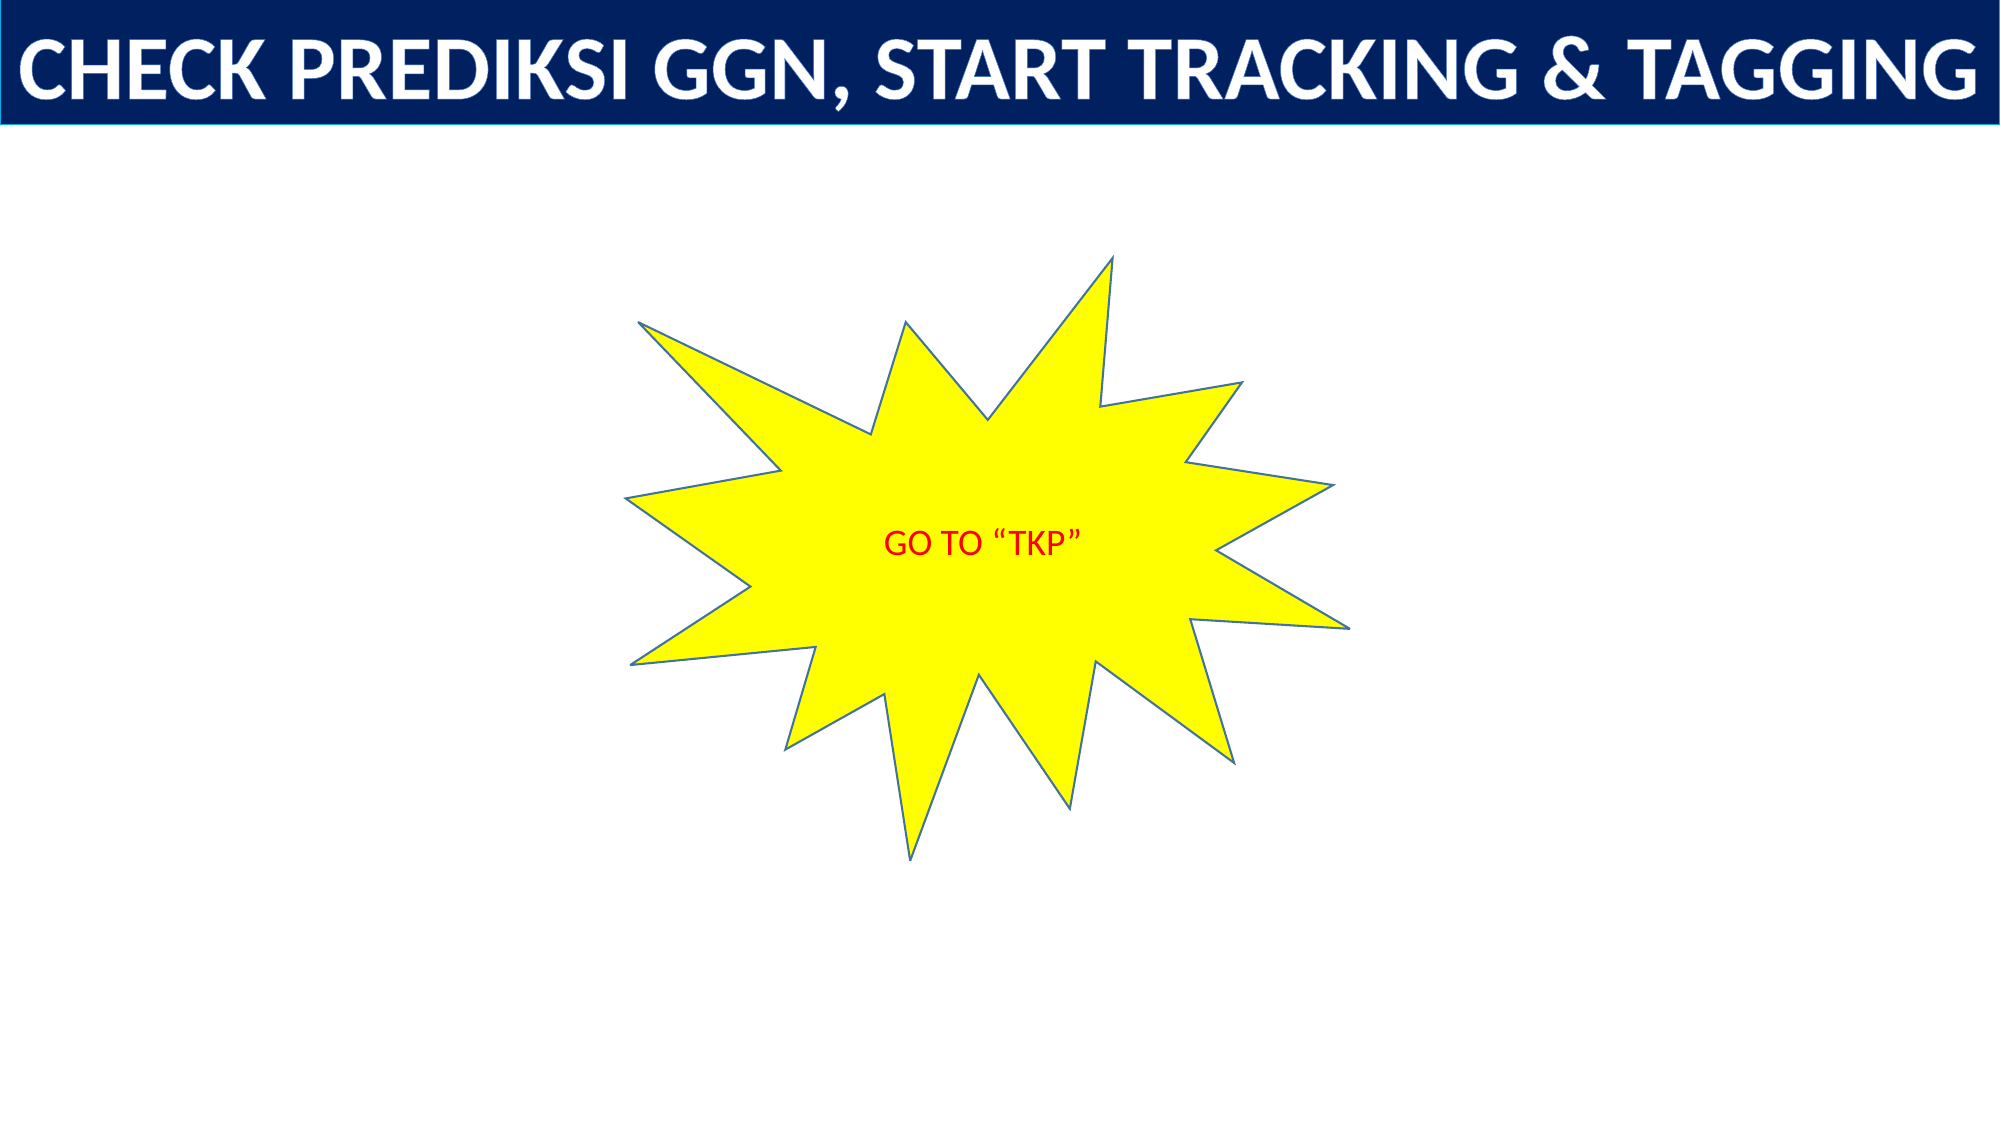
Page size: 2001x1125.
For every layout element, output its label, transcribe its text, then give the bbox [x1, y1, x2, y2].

text_box CHECK PREDIKSI GGN, START TRACKING & TAGGING [0, 0, 2000, 125]
text_box GO TO “TKP” [623, 254, 1351, 862]
